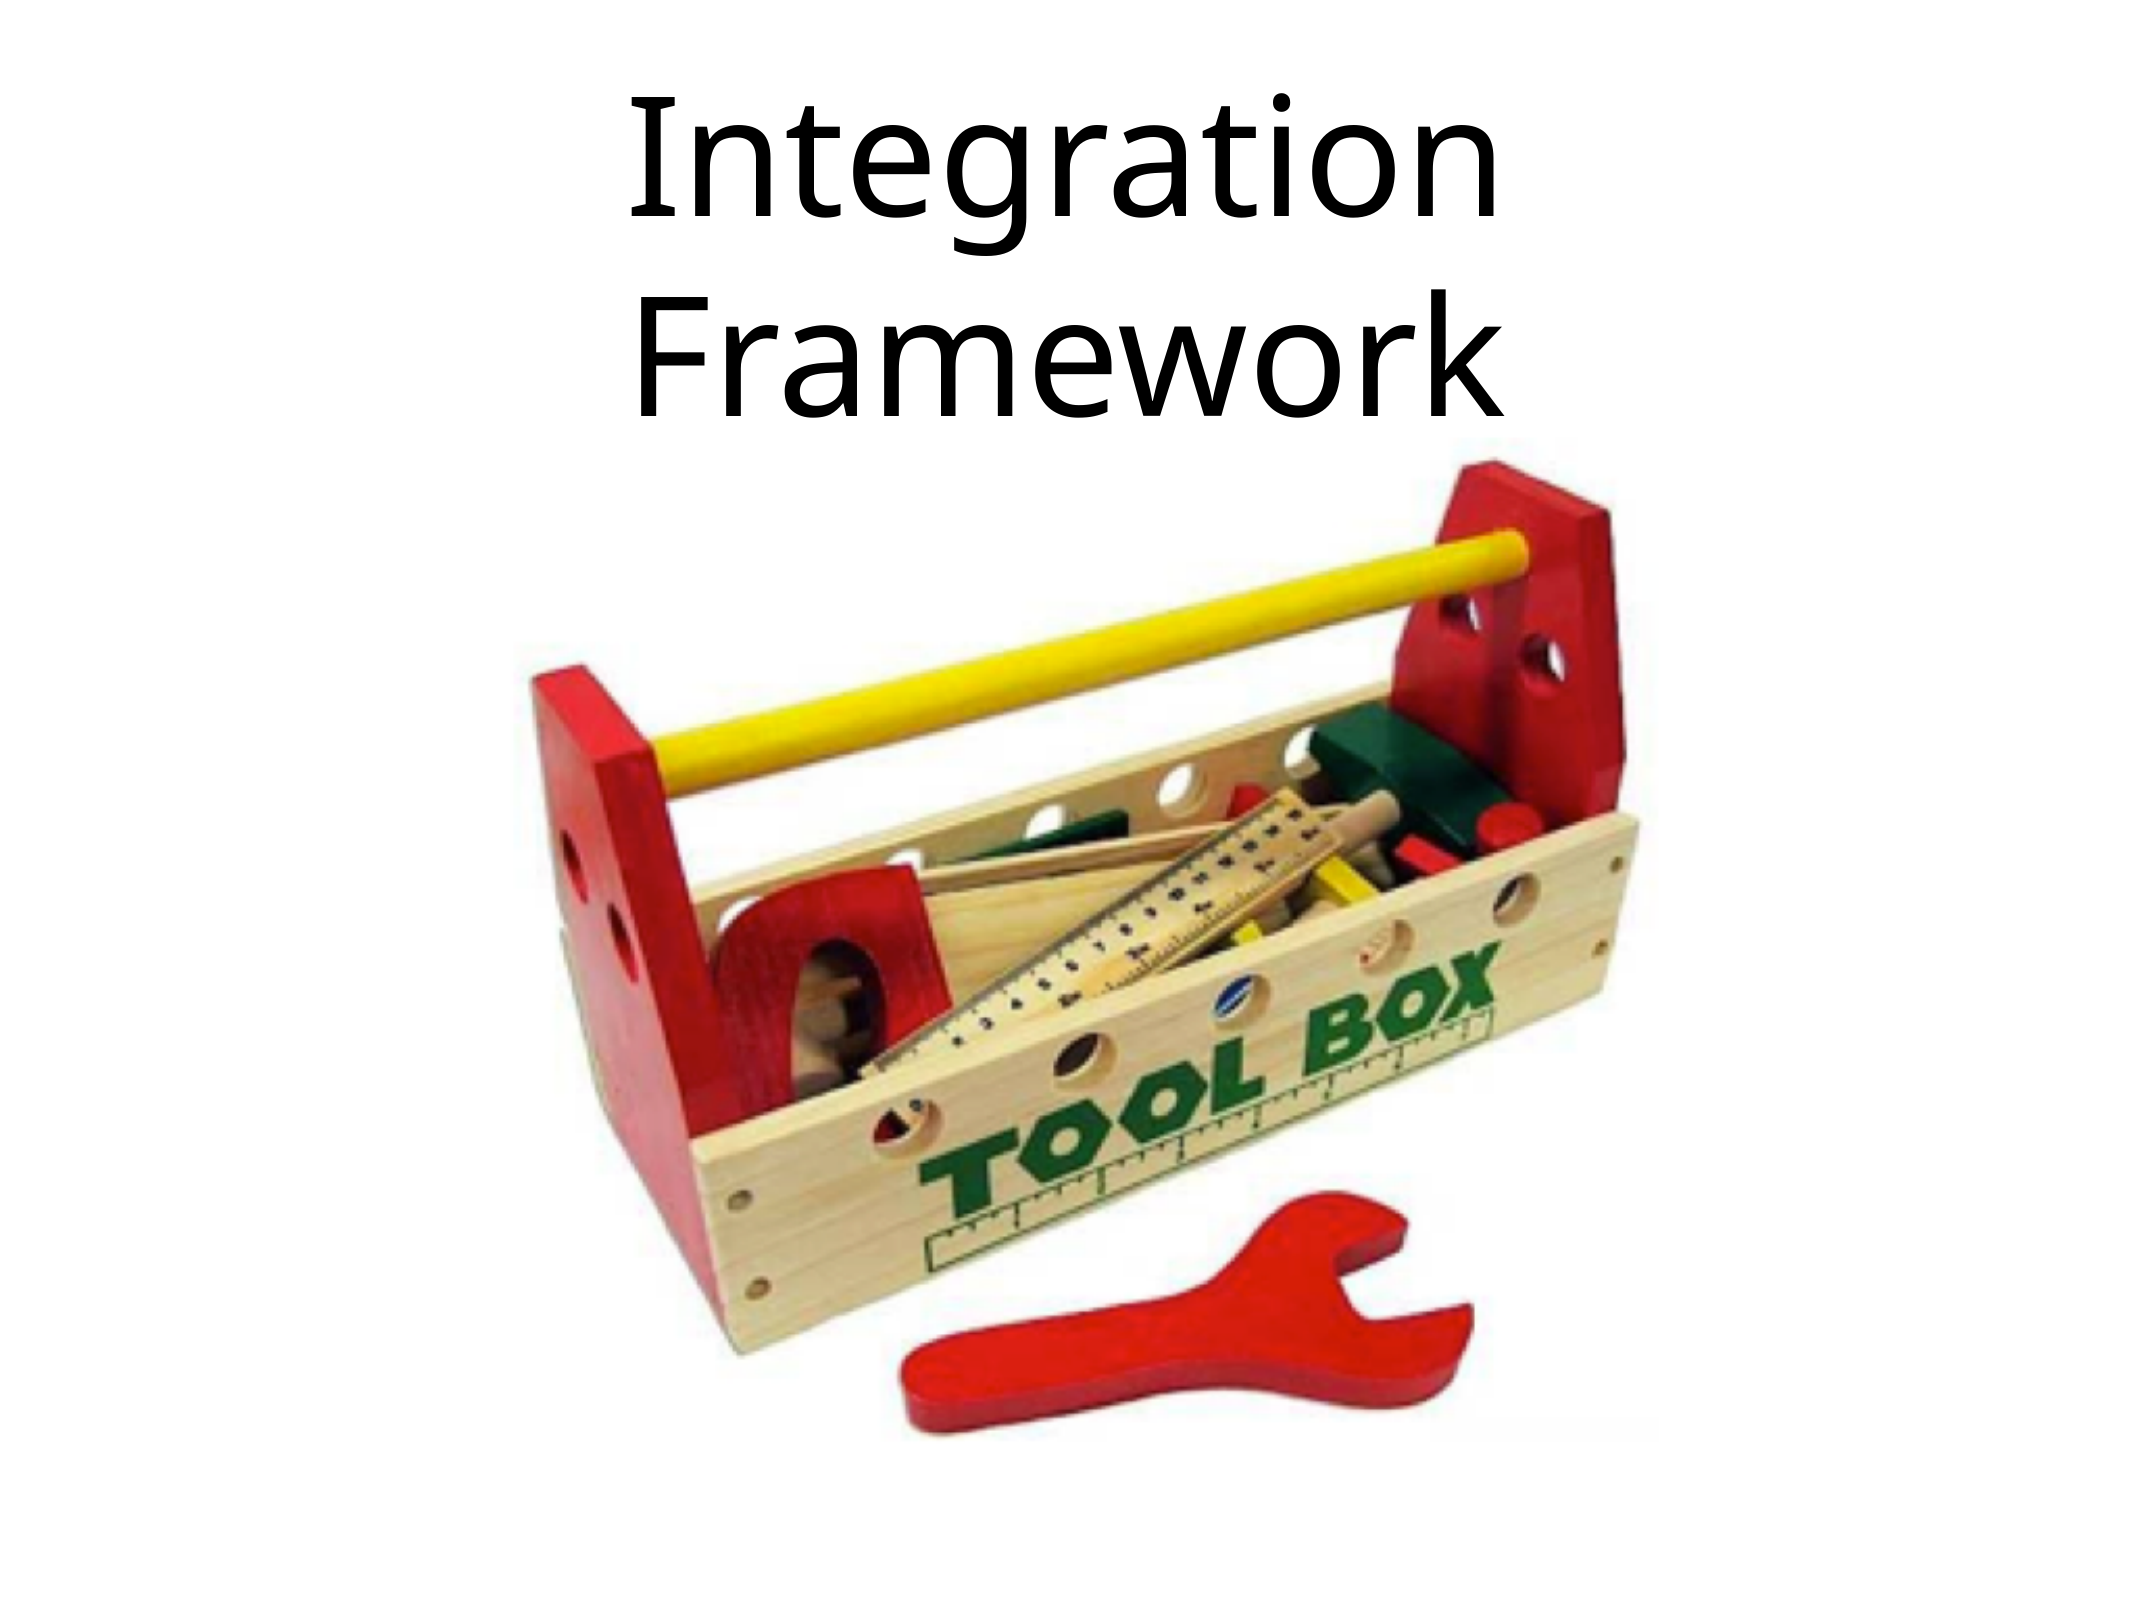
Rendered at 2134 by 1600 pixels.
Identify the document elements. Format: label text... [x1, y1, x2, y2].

title Integration Framework [155, 72, 1978, 428]
picture [462, 432, 1672, 1456]
